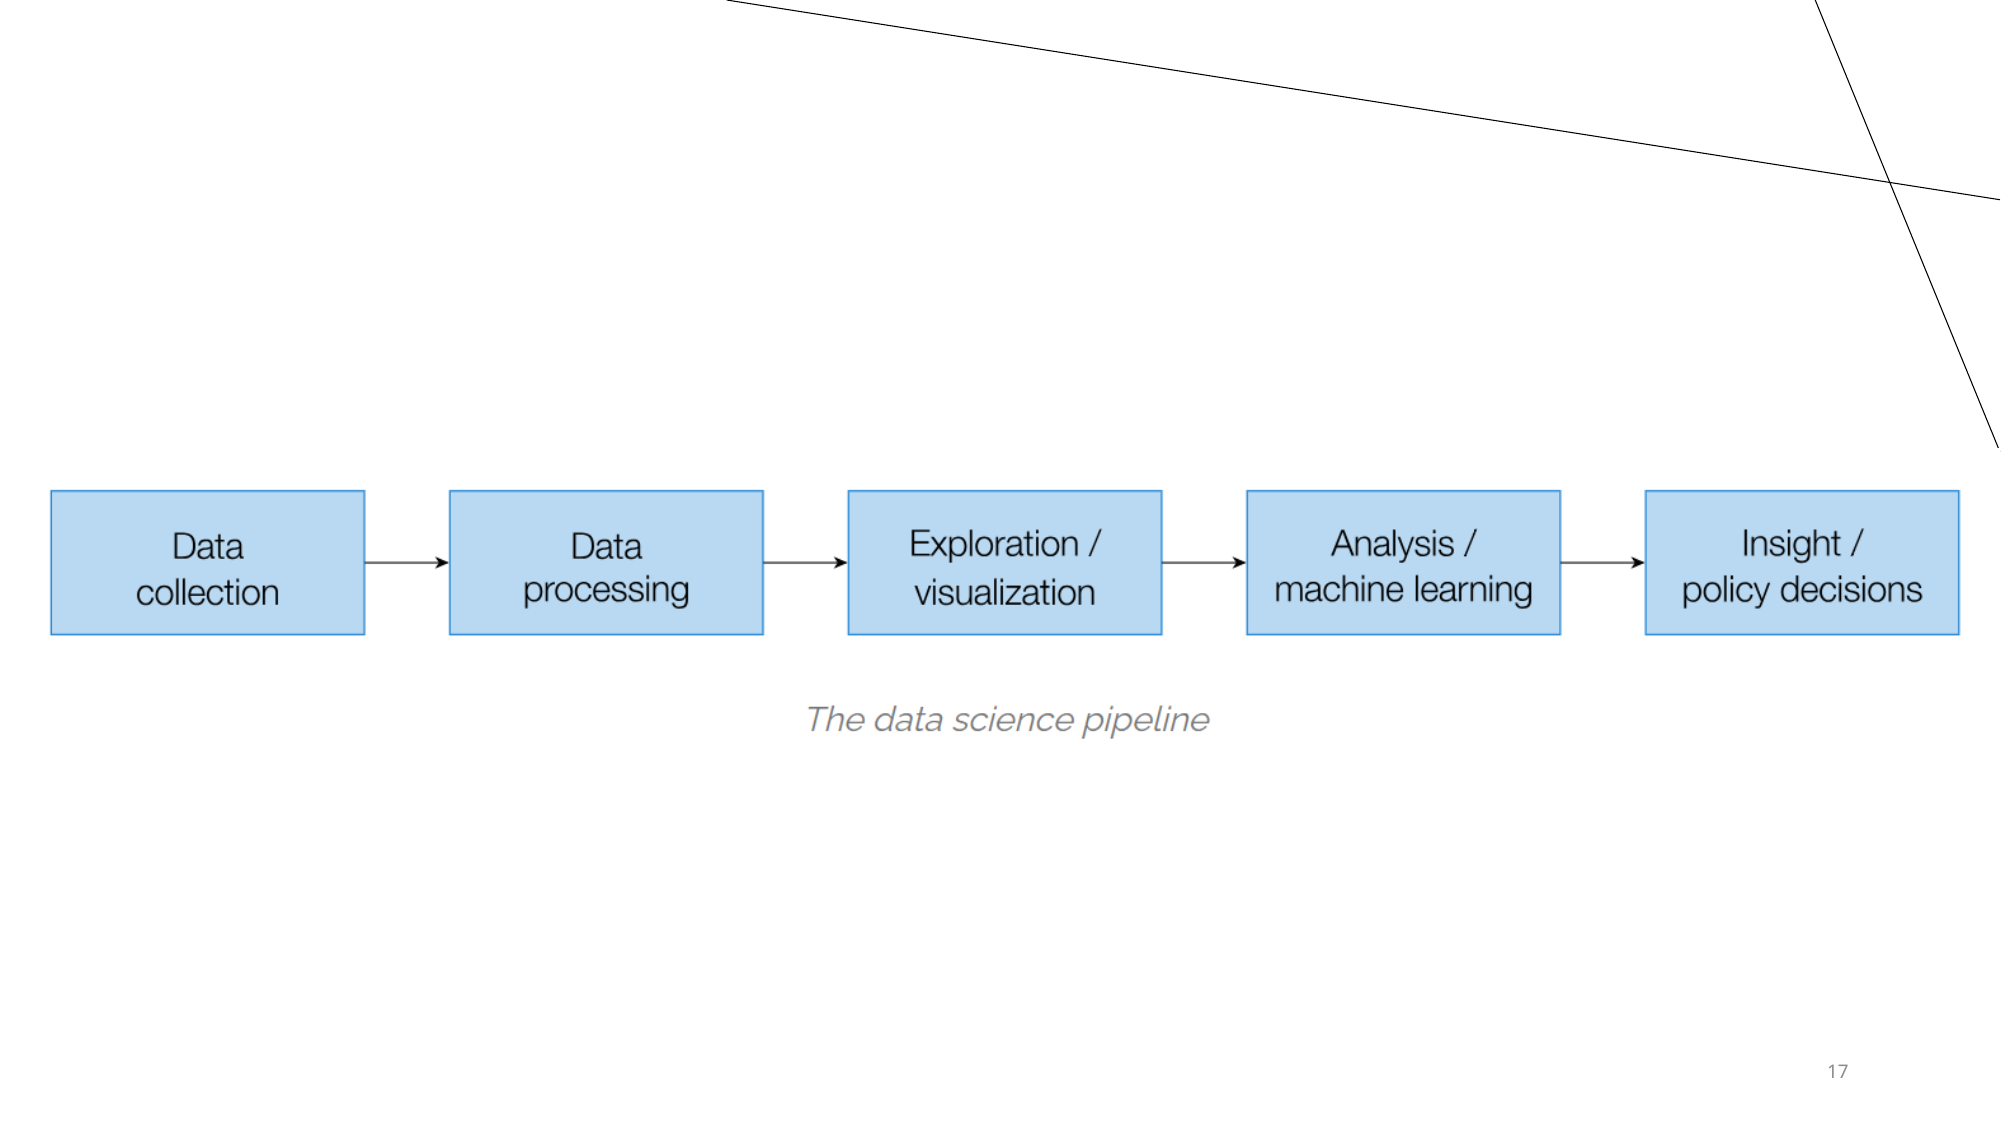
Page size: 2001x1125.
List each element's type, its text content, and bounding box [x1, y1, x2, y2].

slide_number 17 [1701, 1042, 1864, 1103]
picture [0, 448, 2000, 772]
